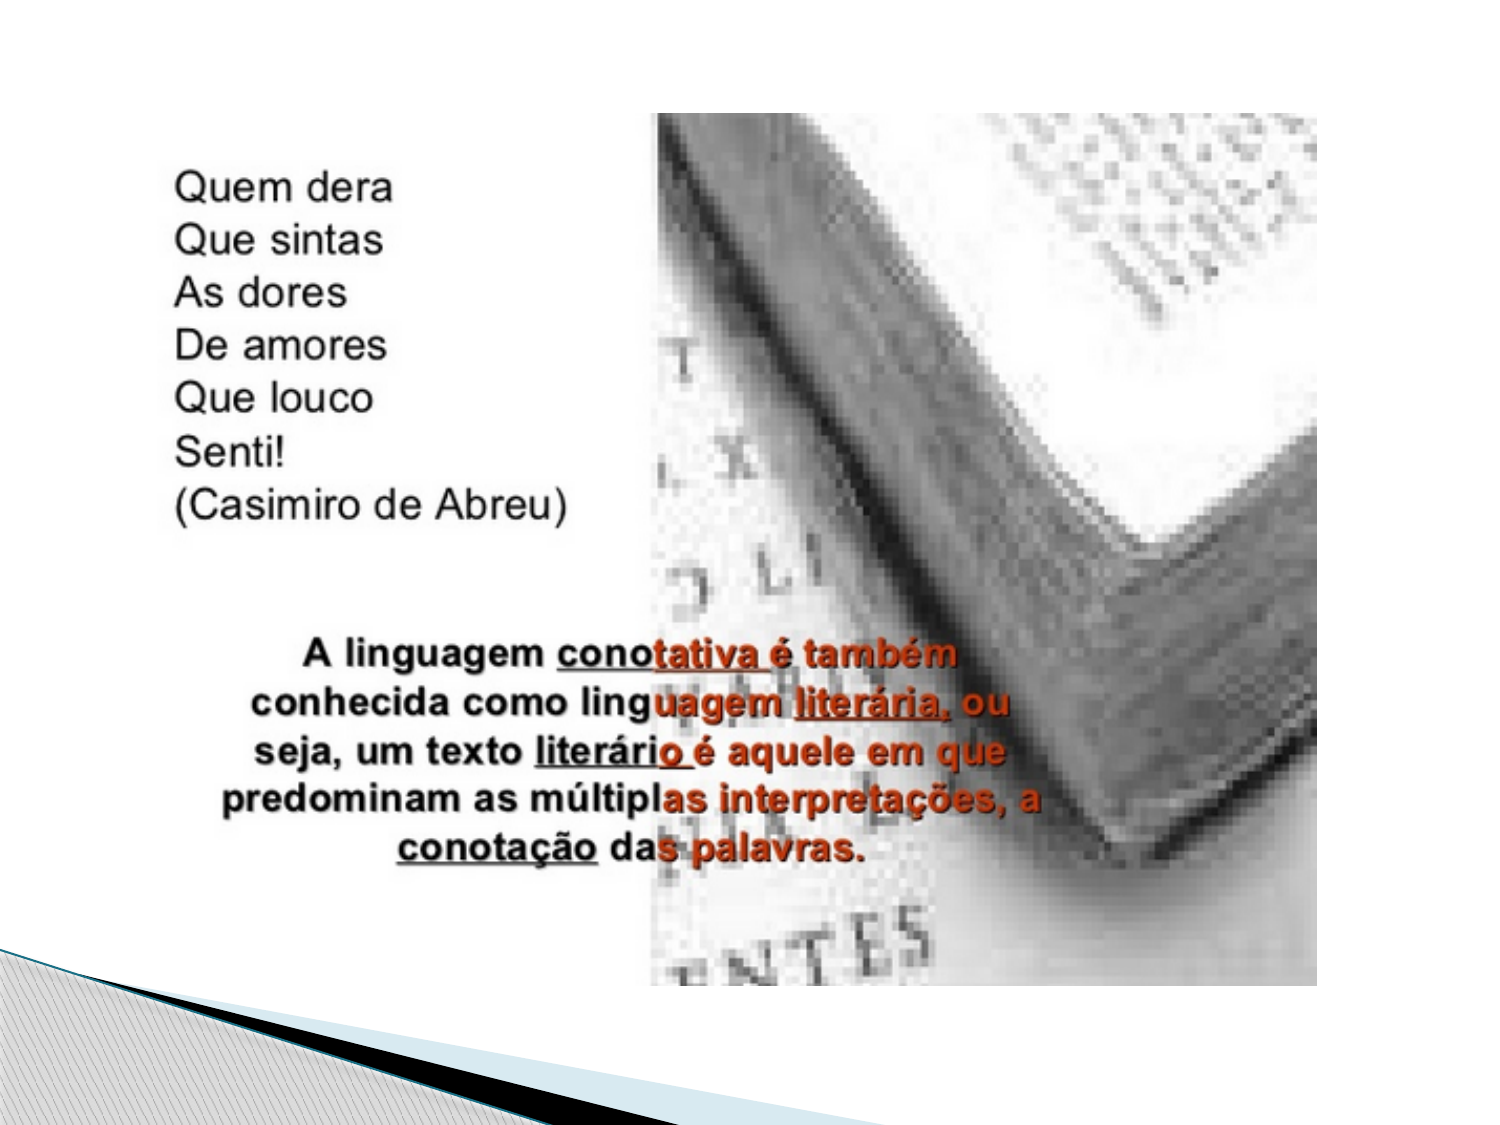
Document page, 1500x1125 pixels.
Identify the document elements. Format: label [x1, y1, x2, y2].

picture [148, 113, 1318, 987]
